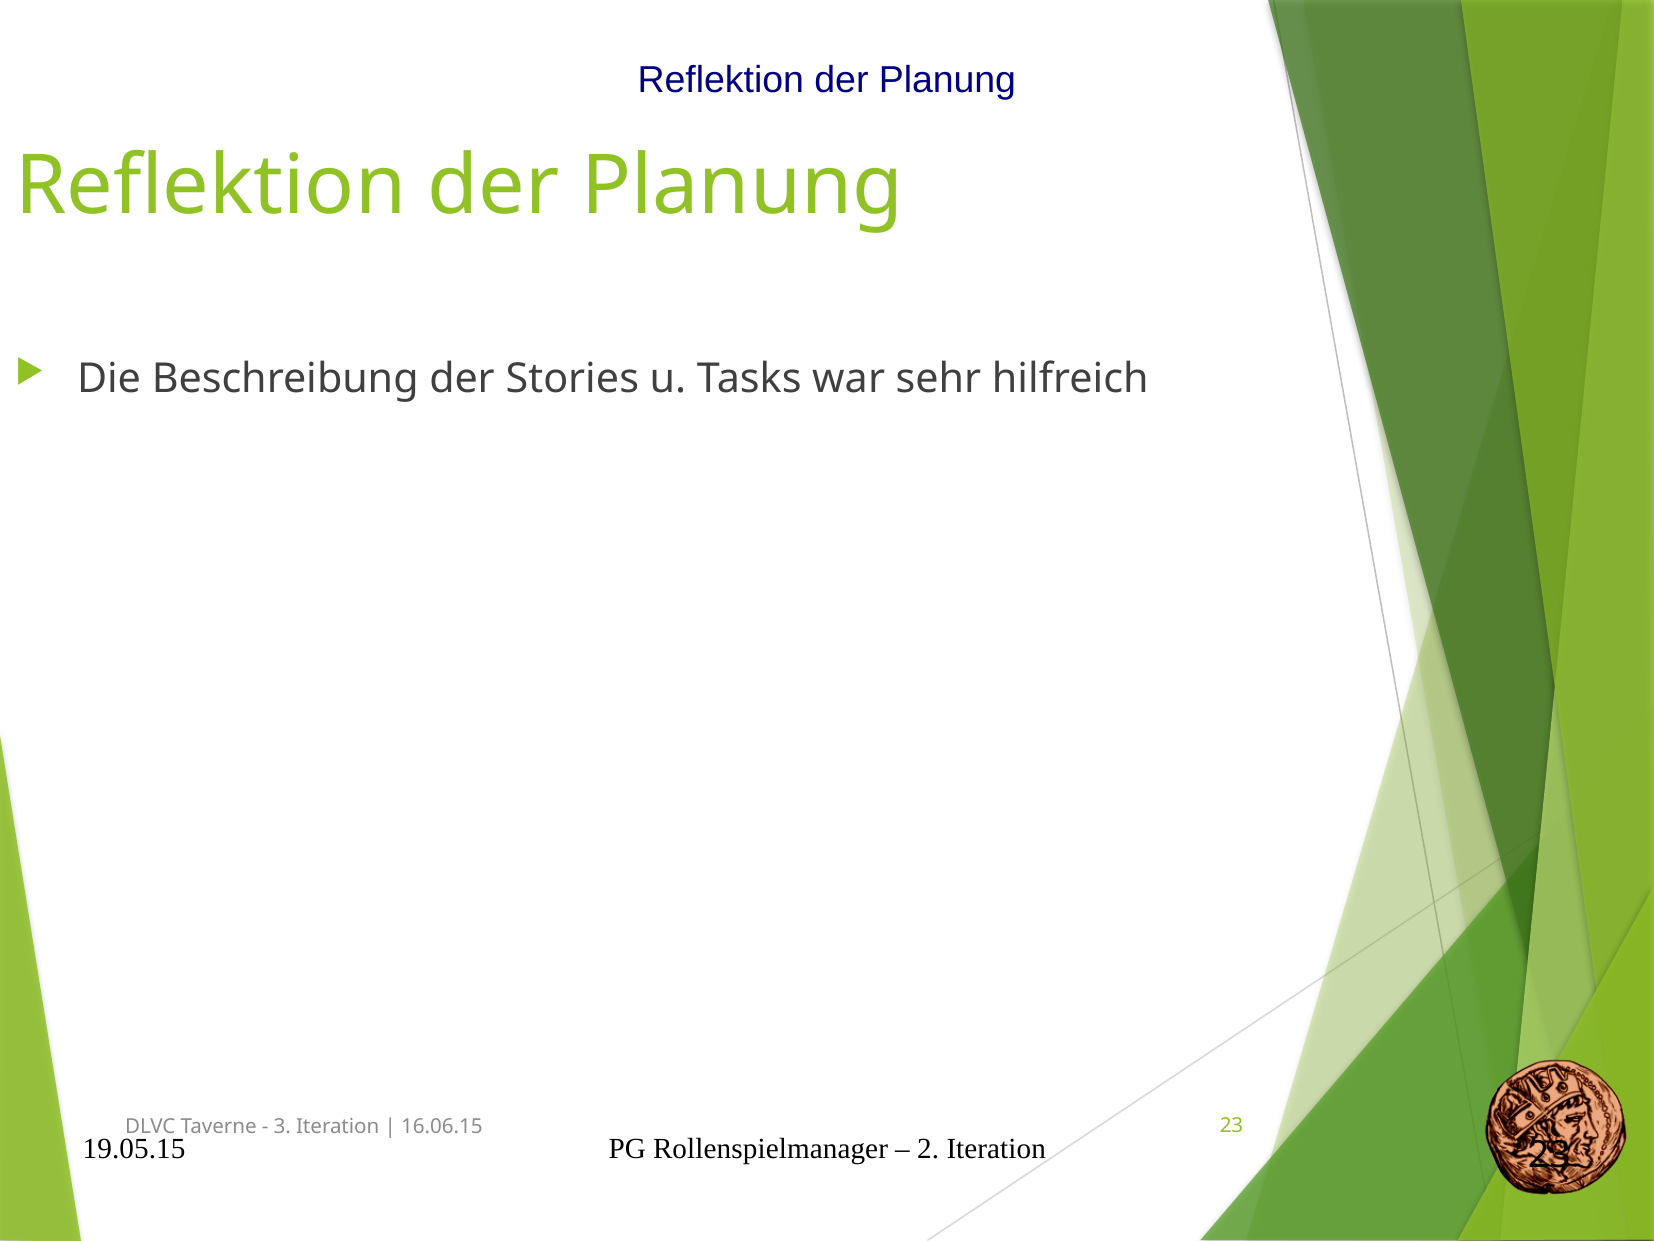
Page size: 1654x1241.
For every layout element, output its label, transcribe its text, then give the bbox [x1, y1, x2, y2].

text_box PG Rollenspielmanager – 2. Iteration [565, 1129, 1090, 1216]
list Die Beschreibung der Stories u. Tasks war sehr hilfreich [0, 343, 1455, 1063]
text_box 19.05.15 [82, 1129, 468, 1216]
text_box 23 [1185, 1129, 1571, 1216]
footer DLVC Taverne - 3. Iteration | 16.06.15 [110, 1092, 947, 1159]
picture [1483, 1054, 1631, 1197]
title Reflektion der Planung [0, 123, 1489, 331]
slide_number 23 [1165, 1092, 1259, 1159]
text_box Reflektion der Planung [622, 47, 1031, 107]
